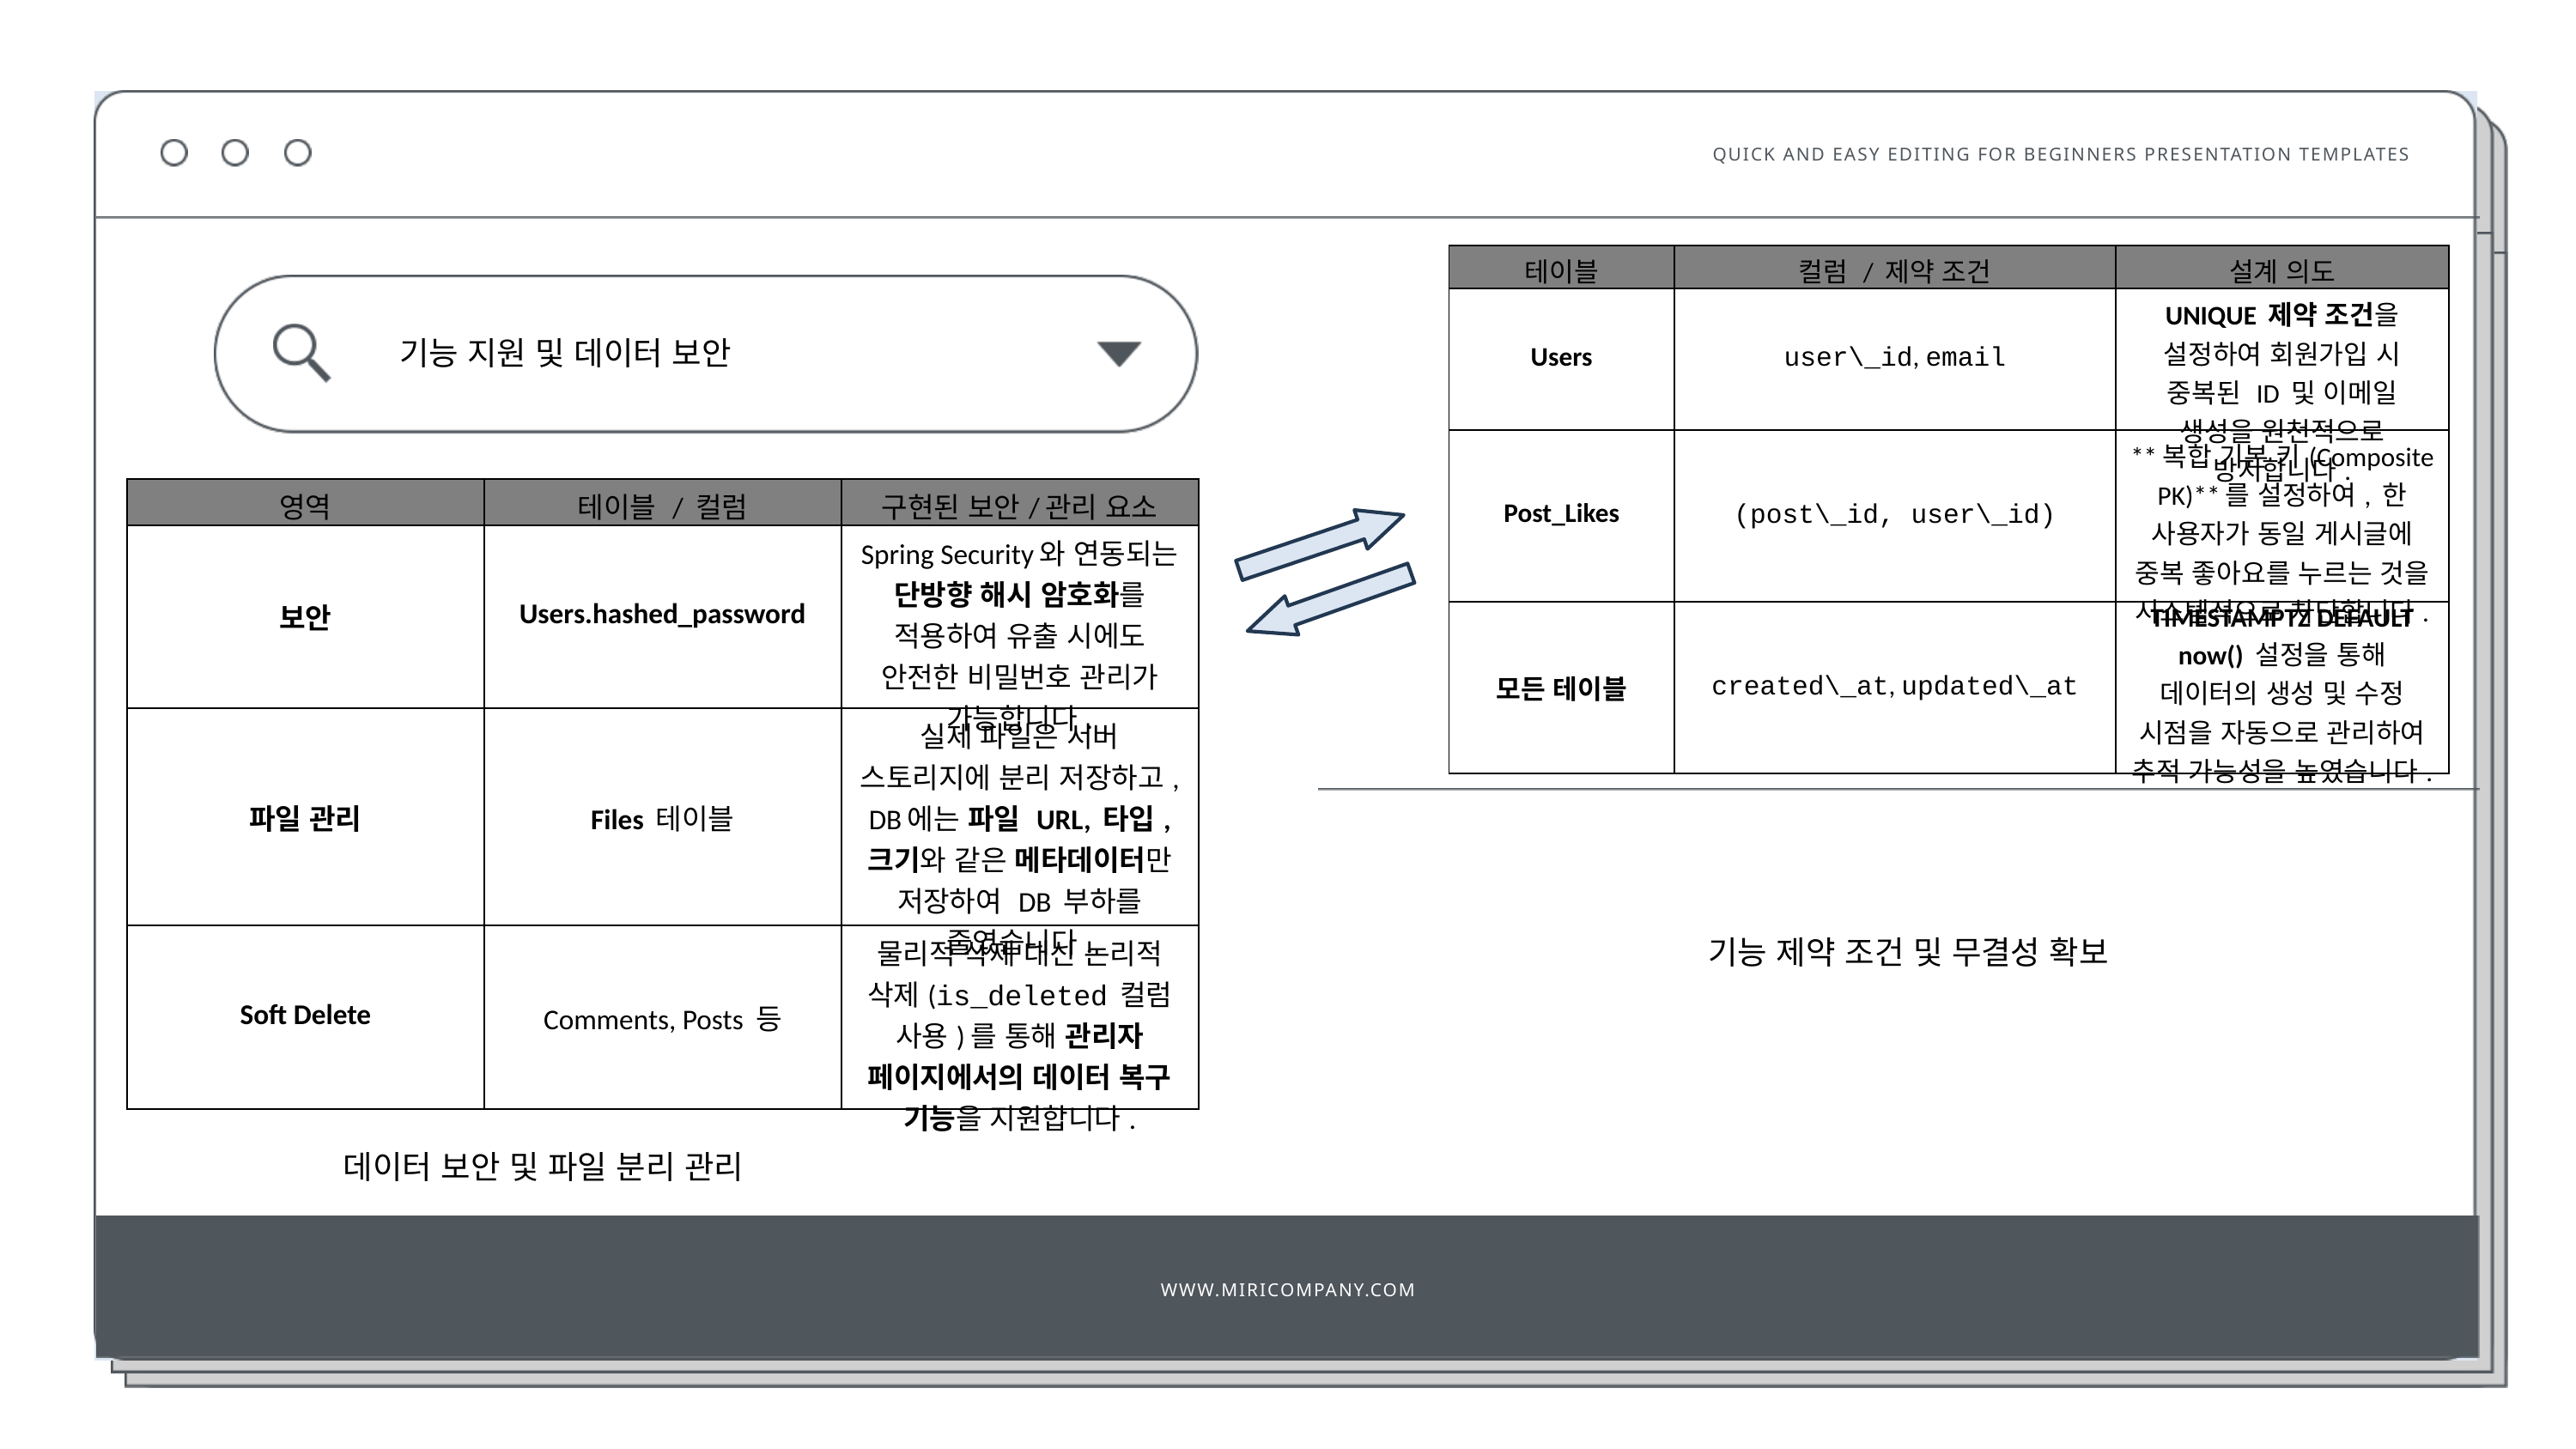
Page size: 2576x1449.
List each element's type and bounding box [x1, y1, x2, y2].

picture [94, 90, 2508, 1388]
